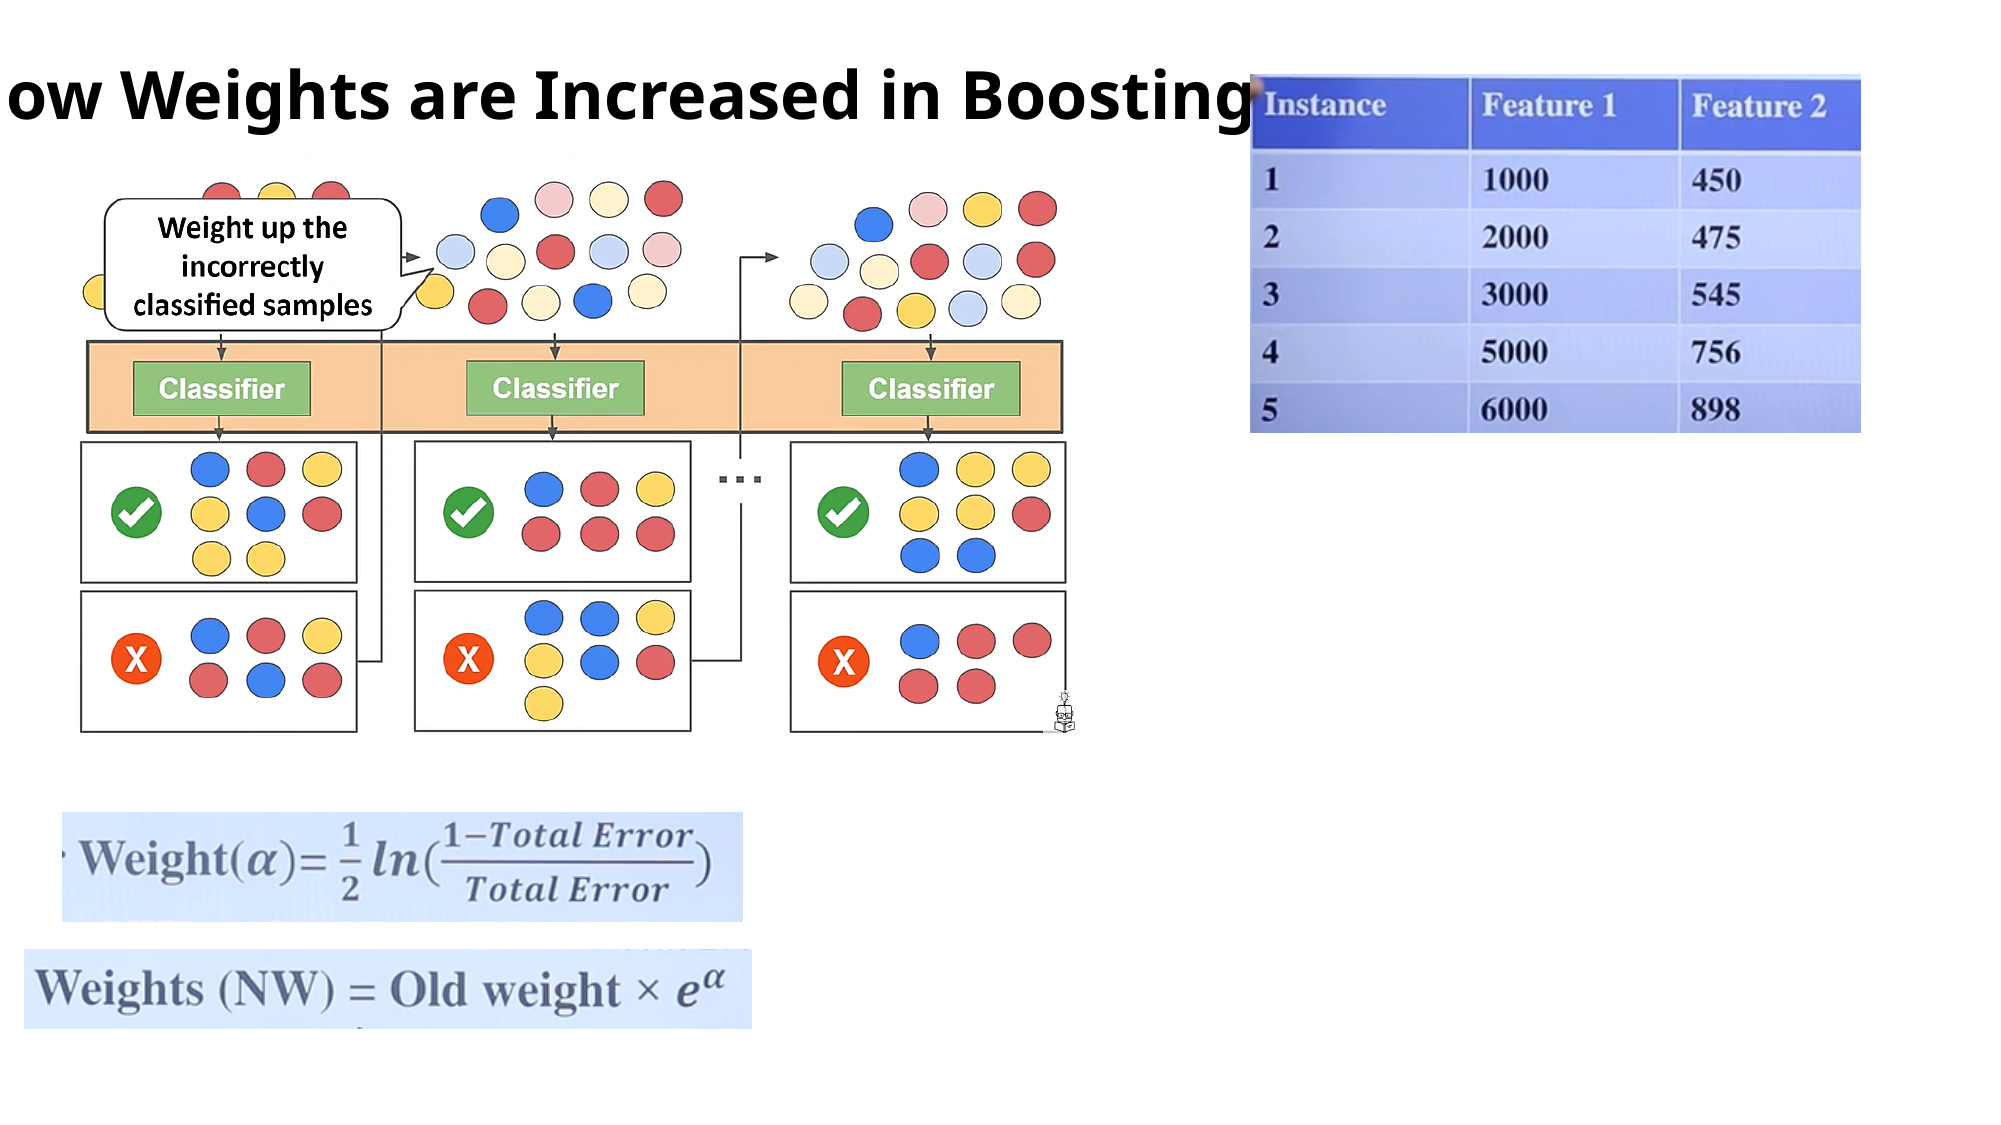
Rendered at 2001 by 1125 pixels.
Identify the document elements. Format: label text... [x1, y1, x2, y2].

picture [1249, 74, 1862, 434]
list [74, 155, 1084, 741]
title How Weights are Increased in Boosting [0, 45, 1325, 233]
picture [62, 812, 743, 922]
picture [24, 949, 752, 1029]
